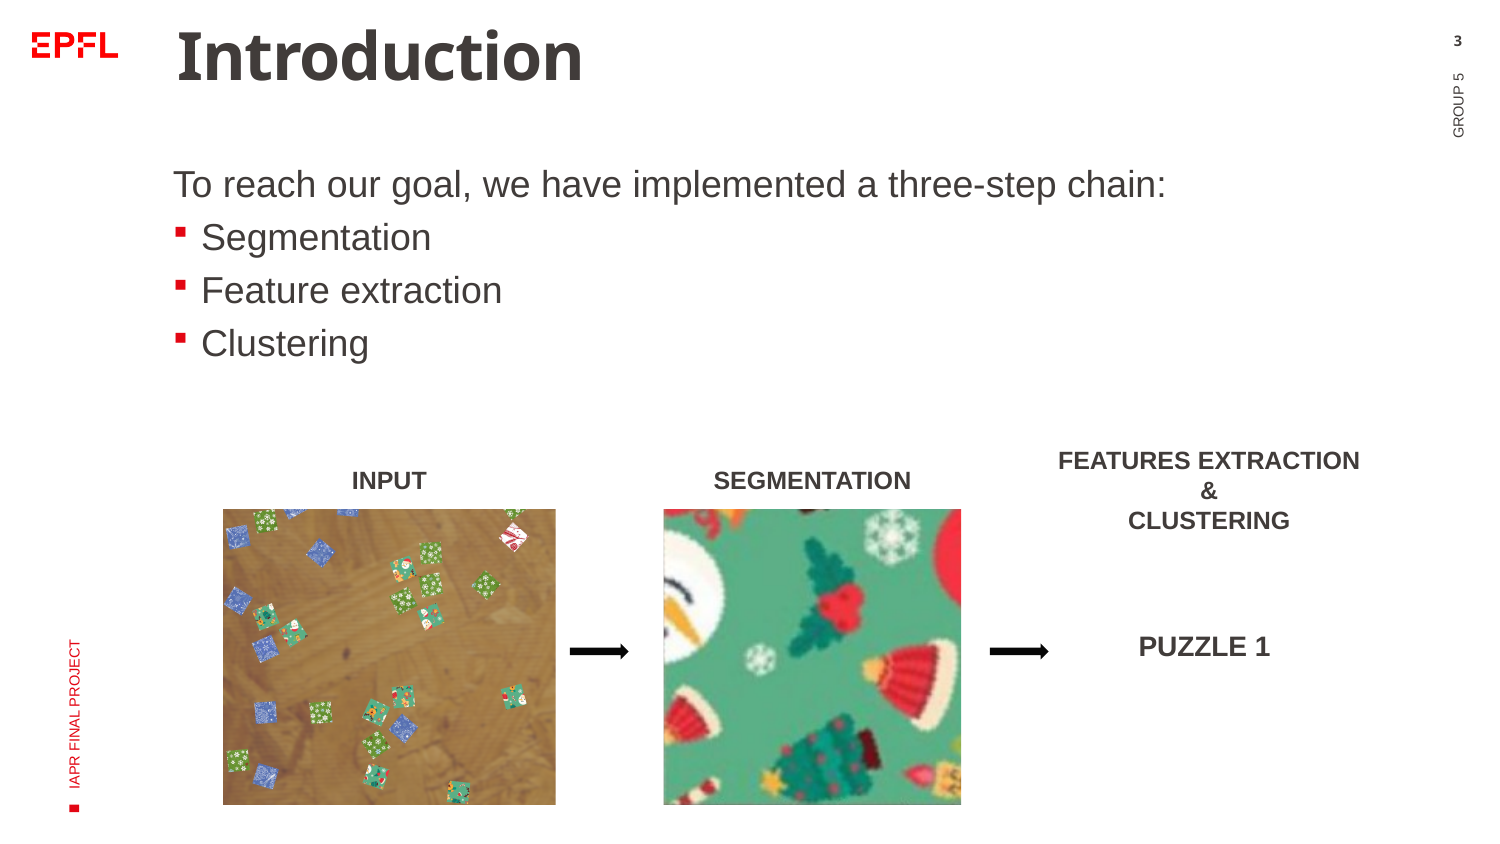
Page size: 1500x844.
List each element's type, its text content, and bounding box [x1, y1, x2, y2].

title Introduction [148, 29, 750, 206]
slide_number 3 [1415, 32, 1500, 59]
slide_number IAPR FINAL PROJECT [0, 256, 149, 805]
footer GROUP 5 [1415, 59, 1500, 641]
picture [21, 21, 129, 69]
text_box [222, 437, 1376, 805]
text_box To reach our goal, we have implemented a three-step chain: Segmentation Feature extraction Clustering [158, 158, 1467, 694]
